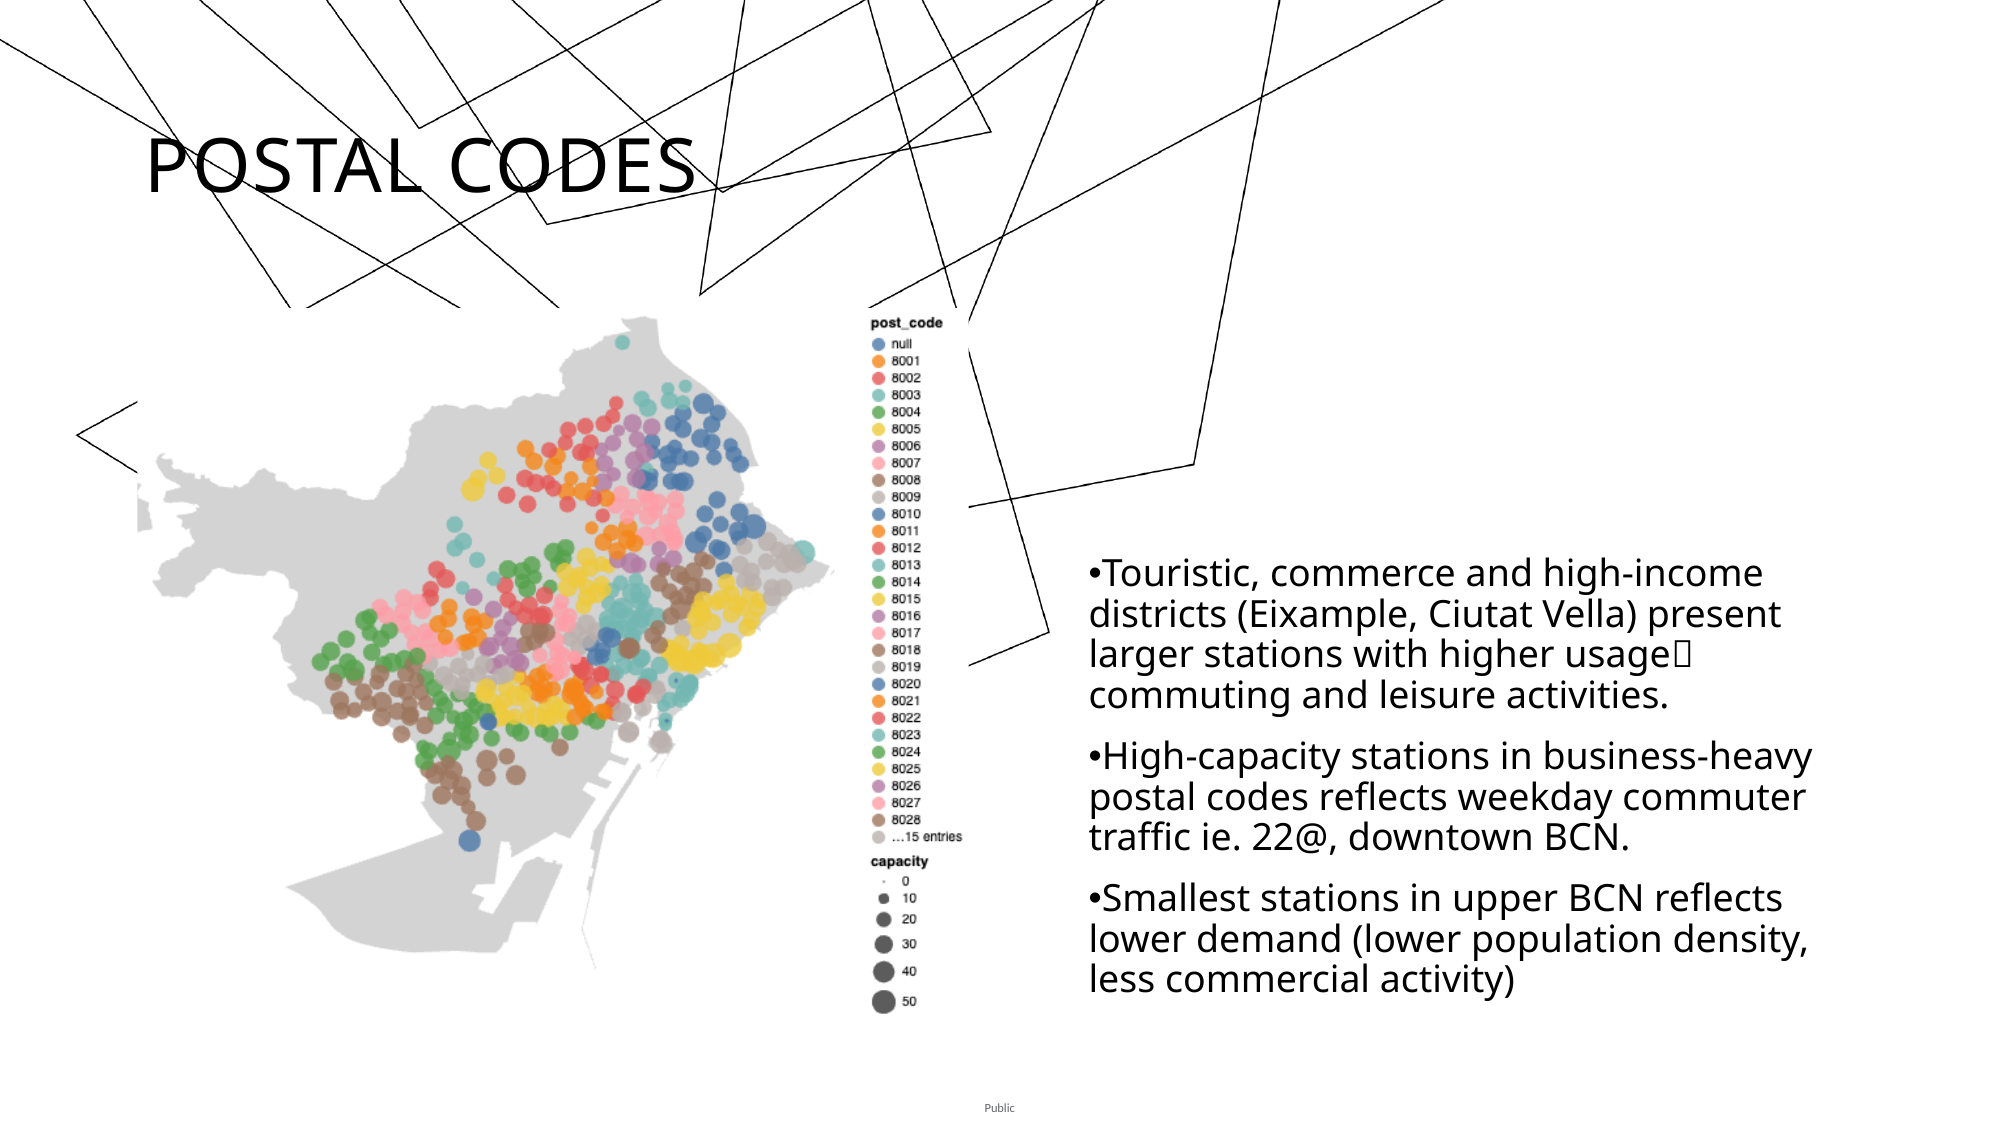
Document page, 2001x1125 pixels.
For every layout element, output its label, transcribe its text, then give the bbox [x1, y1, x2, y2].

list Touristic, commerce and high-income districts (Eixample, Ciutat Vella) present larger stations with higher usage commuting and leisure activities. High-capacity stations in business-heavy postal codes reflects weekday commuter traffic ie. 22@, downtown BCN. Smallest stations in upper BCN reflects lower demand (lower population density, less commercial activity) [1080, 546, 1863, 1024]
title POSTAL CODES [136, 59, 1863, 278]
picture [0, 0, 1557, 1023]
